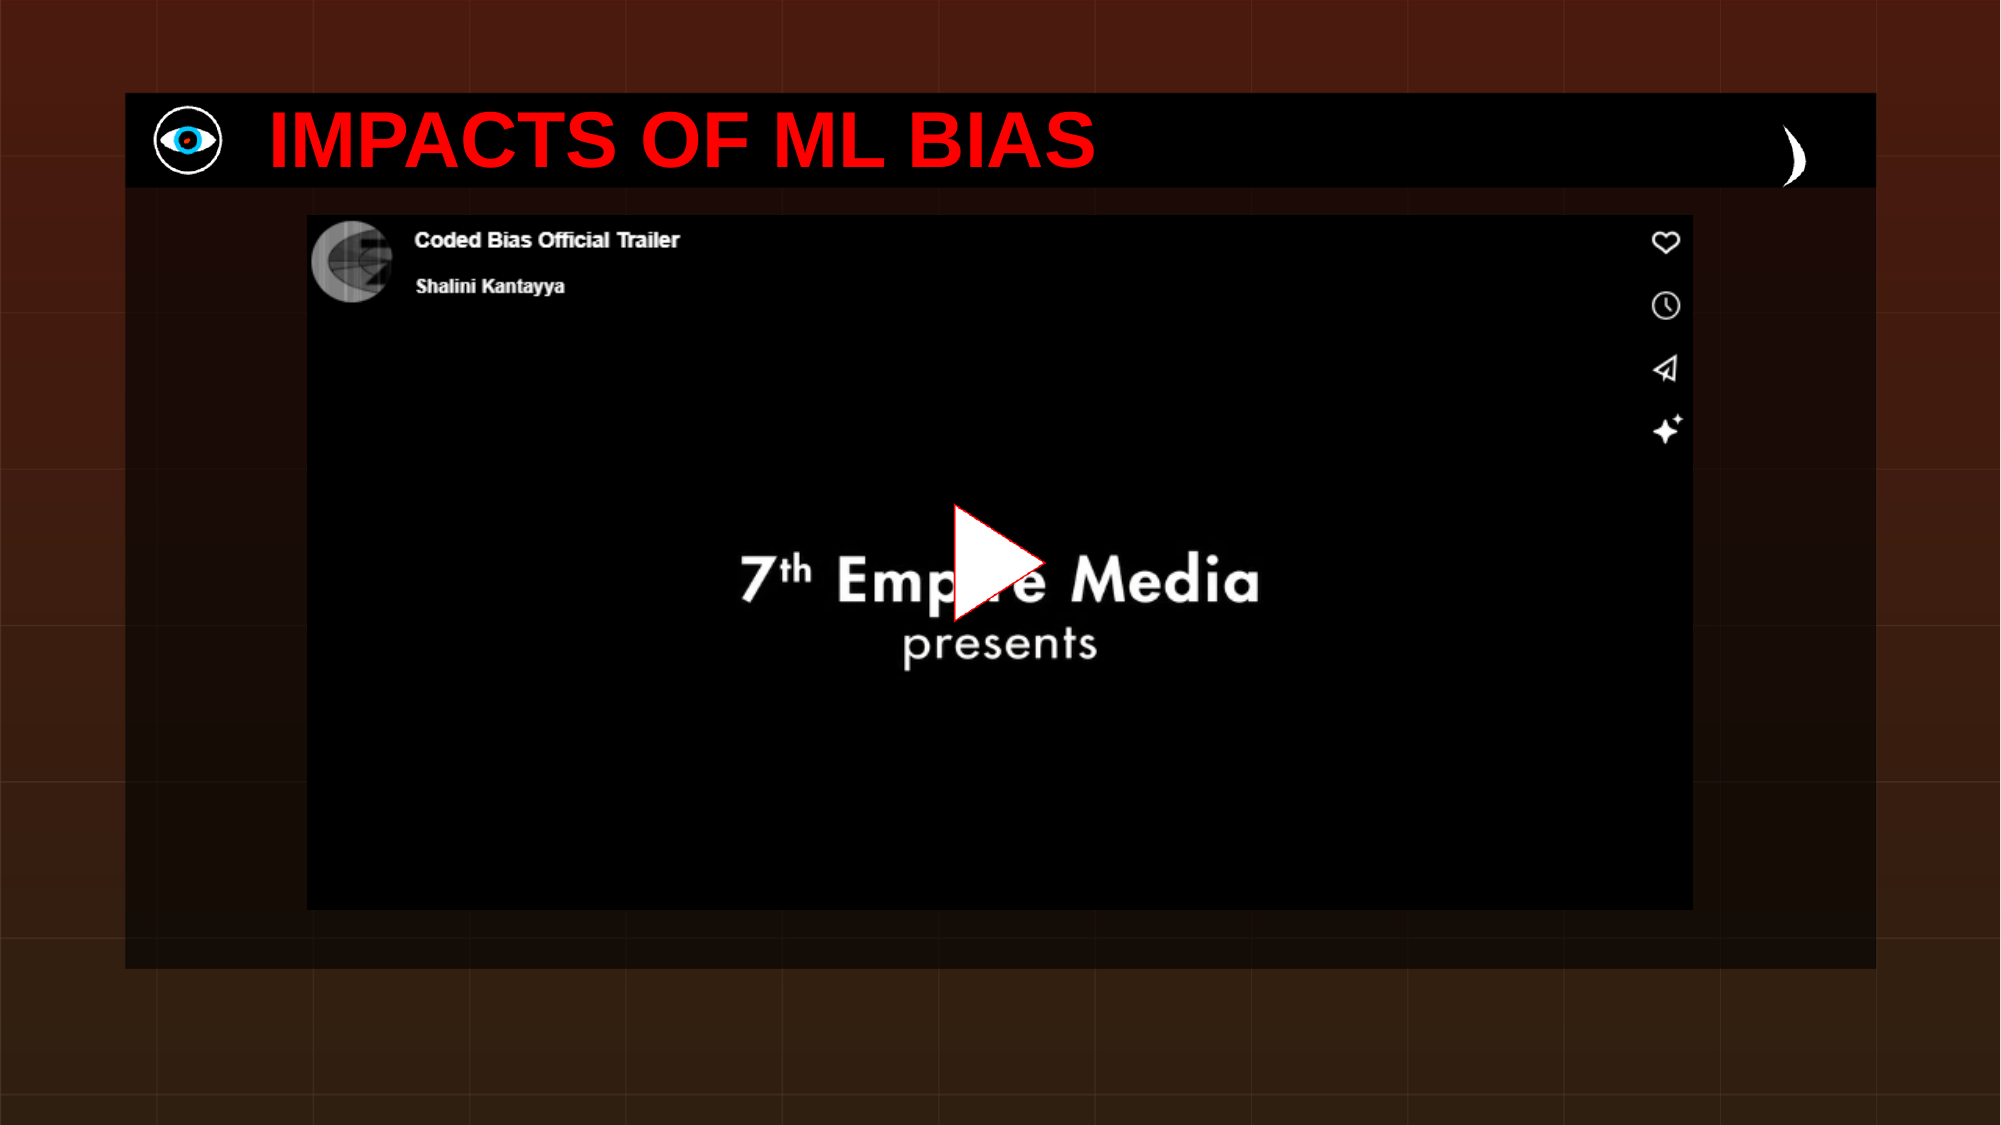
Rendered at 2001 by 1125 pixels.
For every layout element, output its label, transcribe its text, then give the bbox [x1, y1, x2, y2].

title IMPACTS OF ML BIAS [253, 86, 1761, 199]
picture [0, 0, 2001, 1125]
